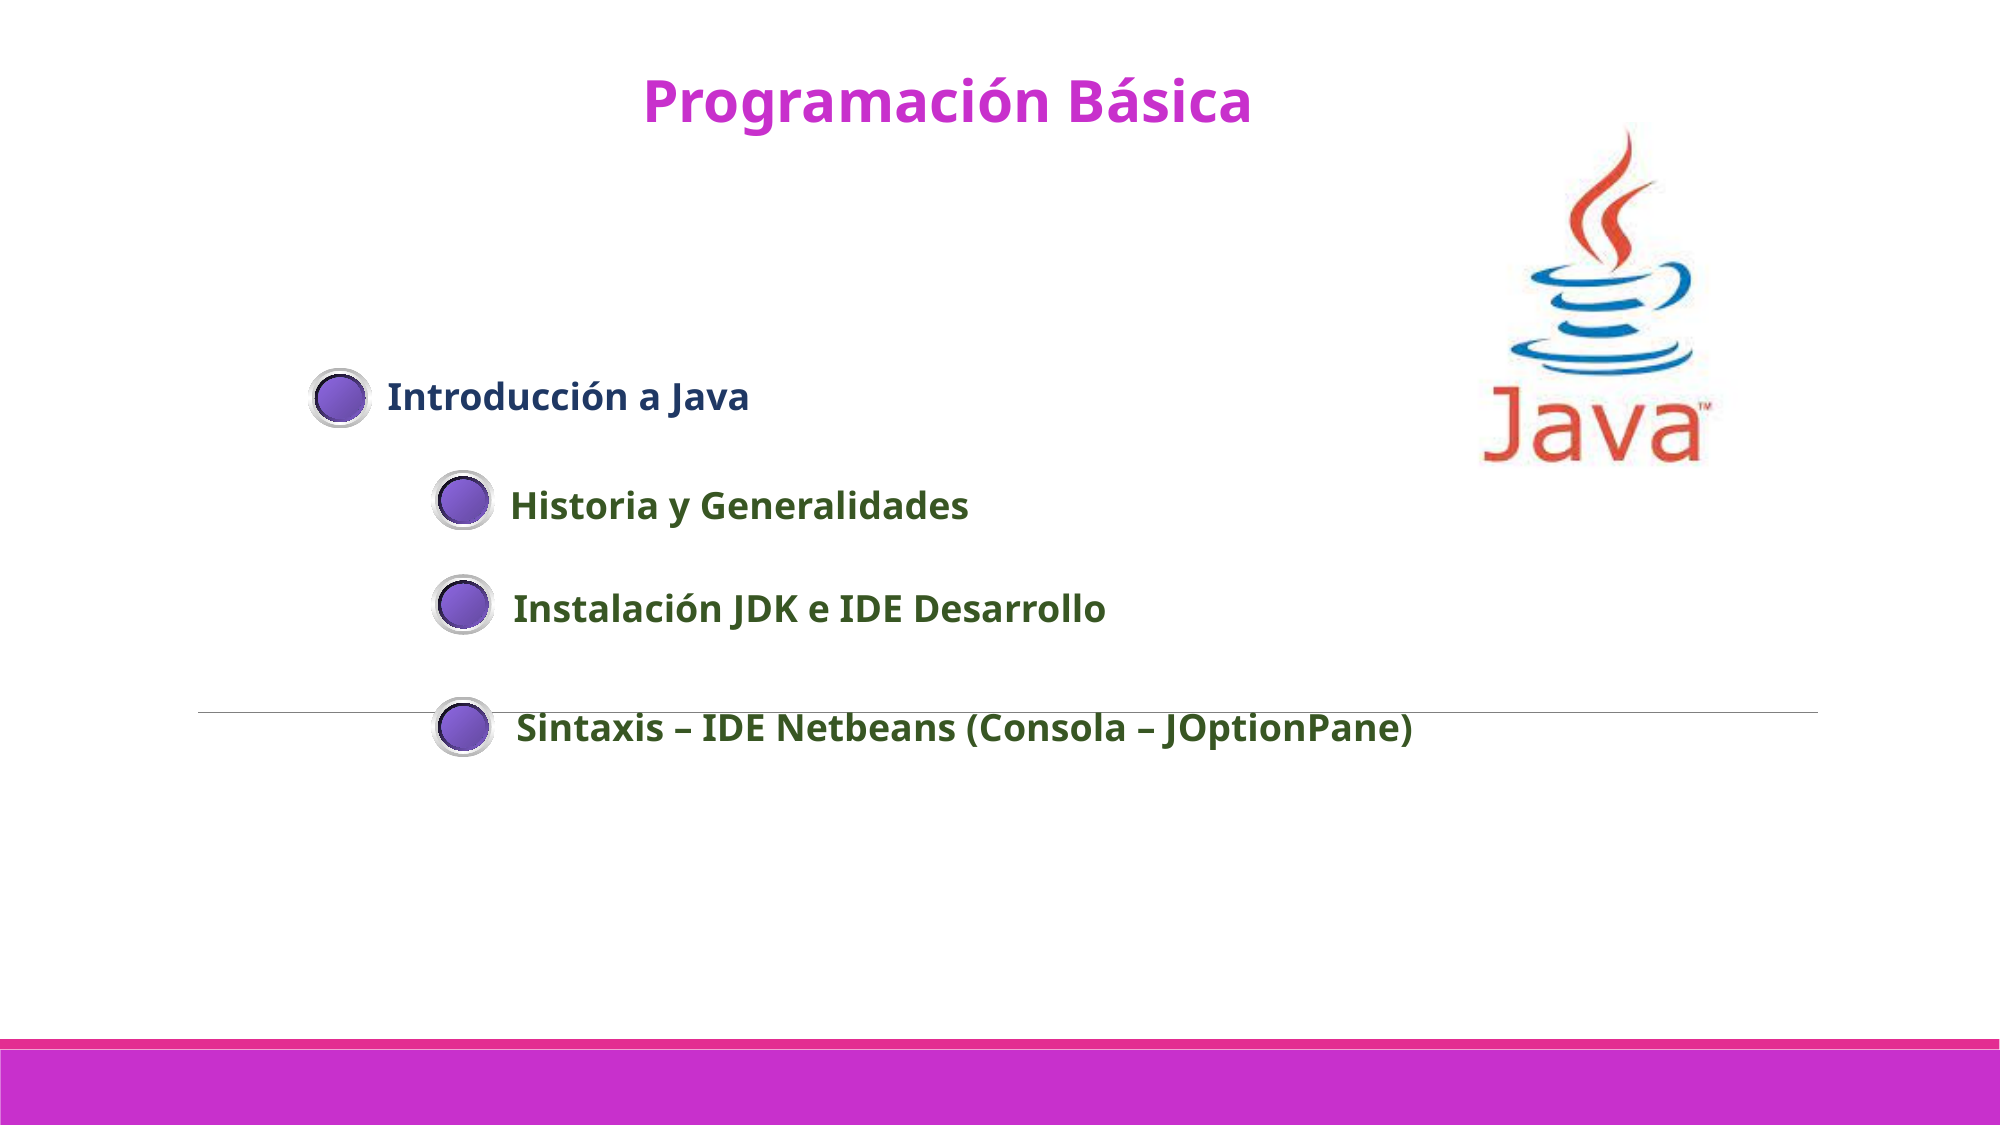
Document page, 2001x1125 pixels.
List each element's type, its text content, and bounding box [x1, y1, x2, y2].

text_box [430, 469, 496, 531]
picture [1364, 122, 1830, 471]
text_box Introducción a Java [375, 365, 1362, 426]
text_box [430, 696, 496, 758]
text_box Programación Básica [551, 56, 1366, 142]
text_box Instalación JDK e IDE Desarrollo [504, 577, 1847, 638]
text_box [430, 573, 496, 636]
text_box Historia y Generalidades [503, 474, 1843, 535]
text_box Sintaxis – IDE Netbeans (Consola – JOptionPane) [502, 696, 1850, 757]
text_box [307, 367, 373, 429]
